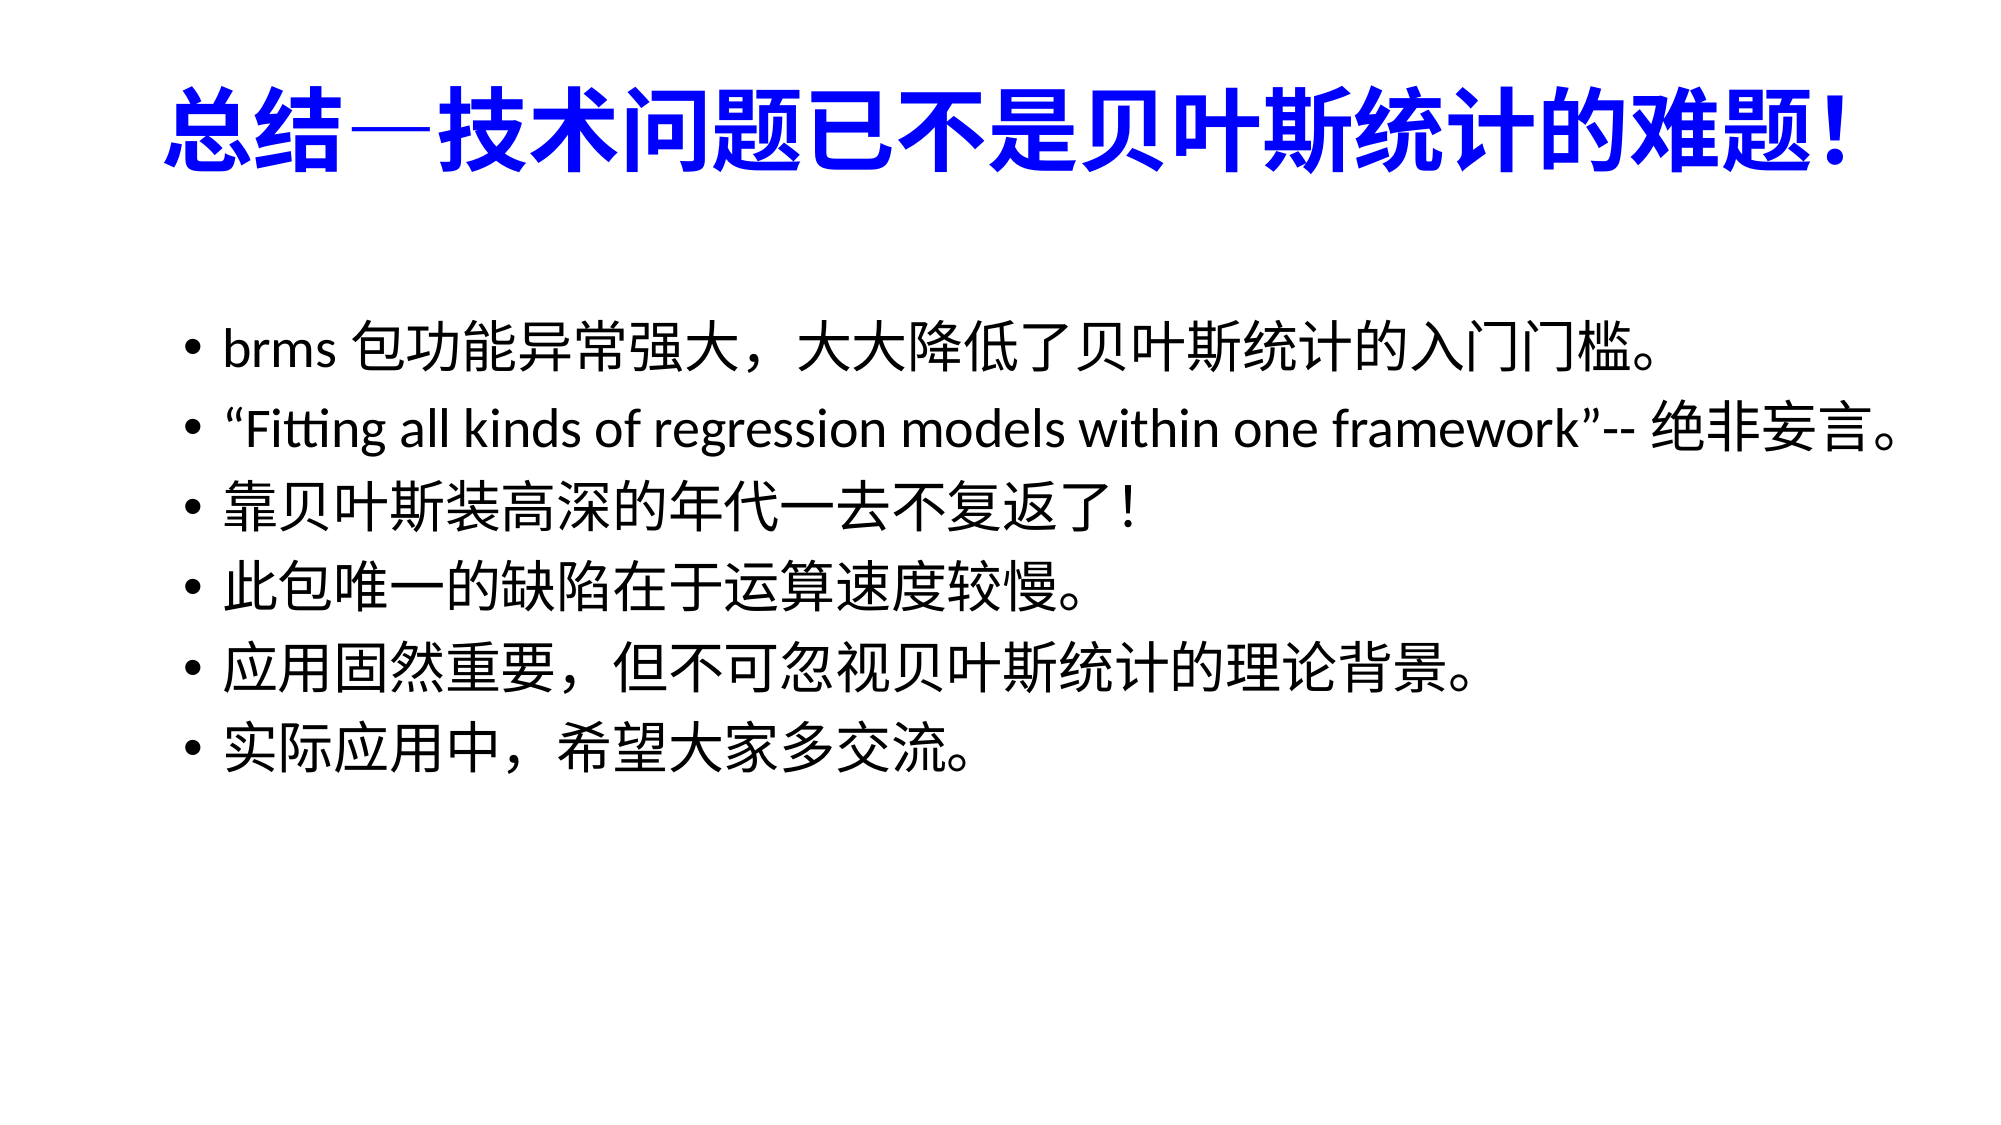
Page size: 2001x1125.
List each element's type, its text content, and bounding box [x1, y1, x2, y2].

title 总结—技术问题已不是贝叶斯统计的难题！ [124, 63, 1850, 207]
list brms包功能异常强大，大大降低了贝叶斯统计的入门门槛。 “Fitting all kinds of regression models within one framework”--绝非妄言。 靠贝叶斯装高深的年代一去不复返了！ 此包唯一的缺陷在于运算速度较慢。 应用固然重要，但不可忽视贝叶斯统计的理论背景。 实际应用中，希望大家多交流。 [168, 311, 1894, 807]
